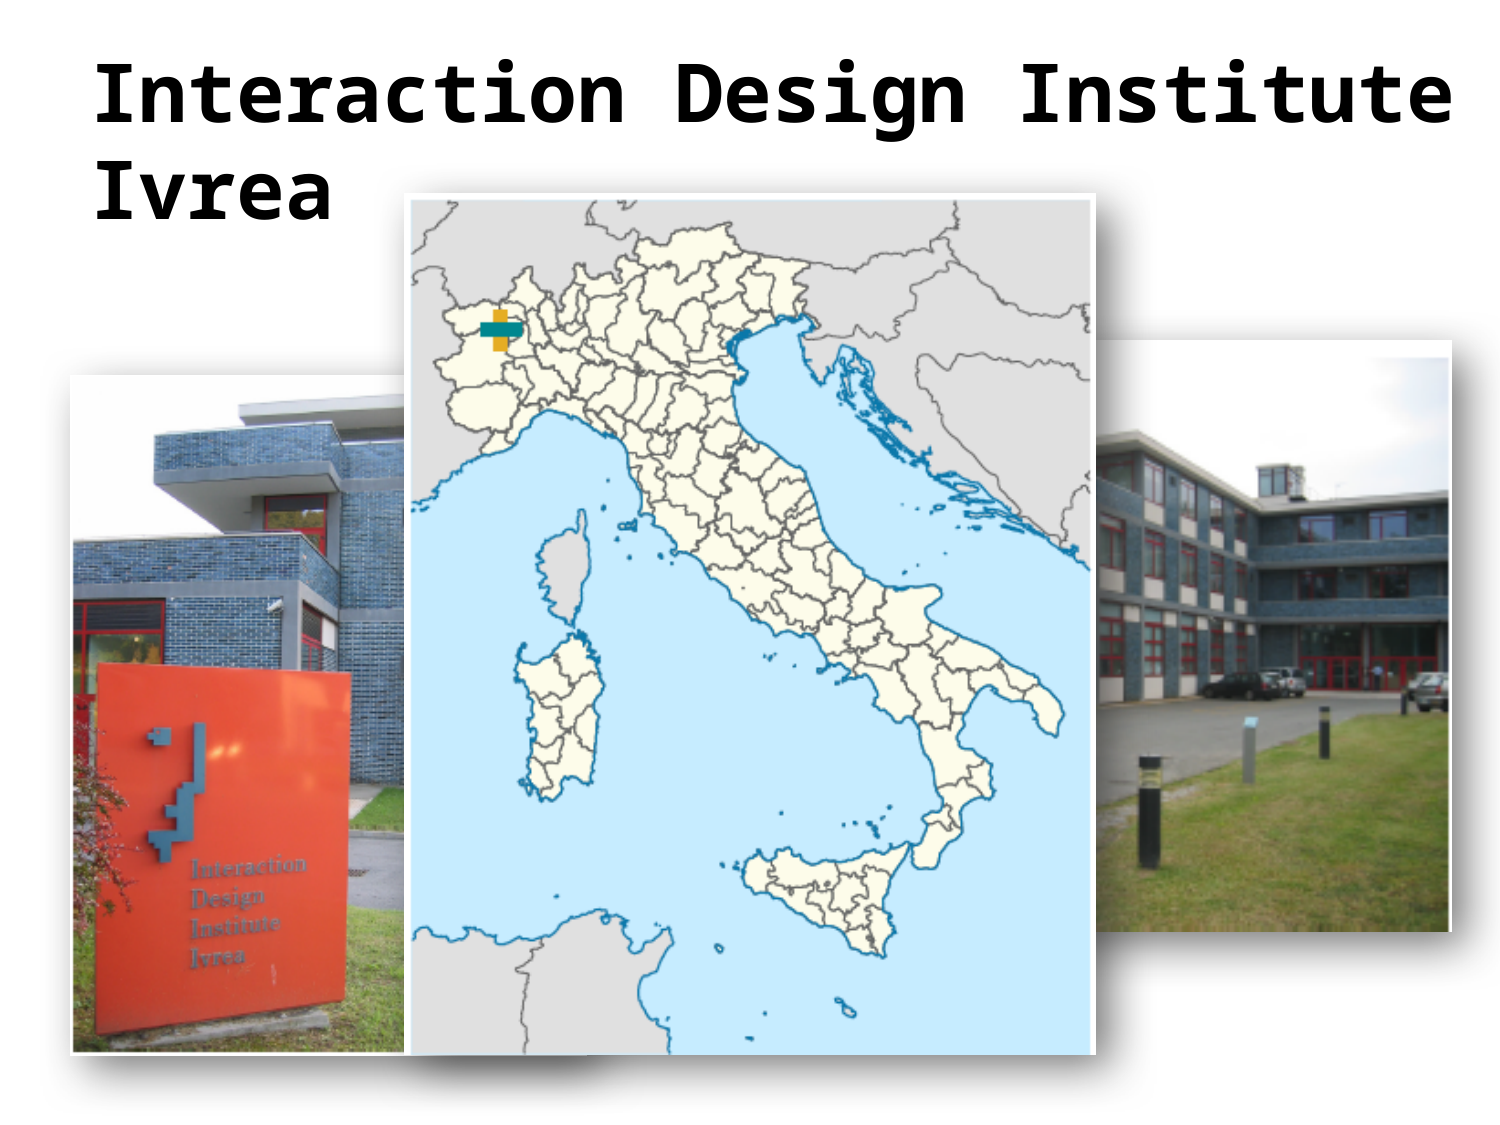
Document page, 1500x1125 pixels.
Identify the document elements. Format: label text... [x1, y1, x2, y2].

title Interaction Design Institute Ivrea [75, 45, 1500, 233]
picture [70, 193, 1452, 1056]
